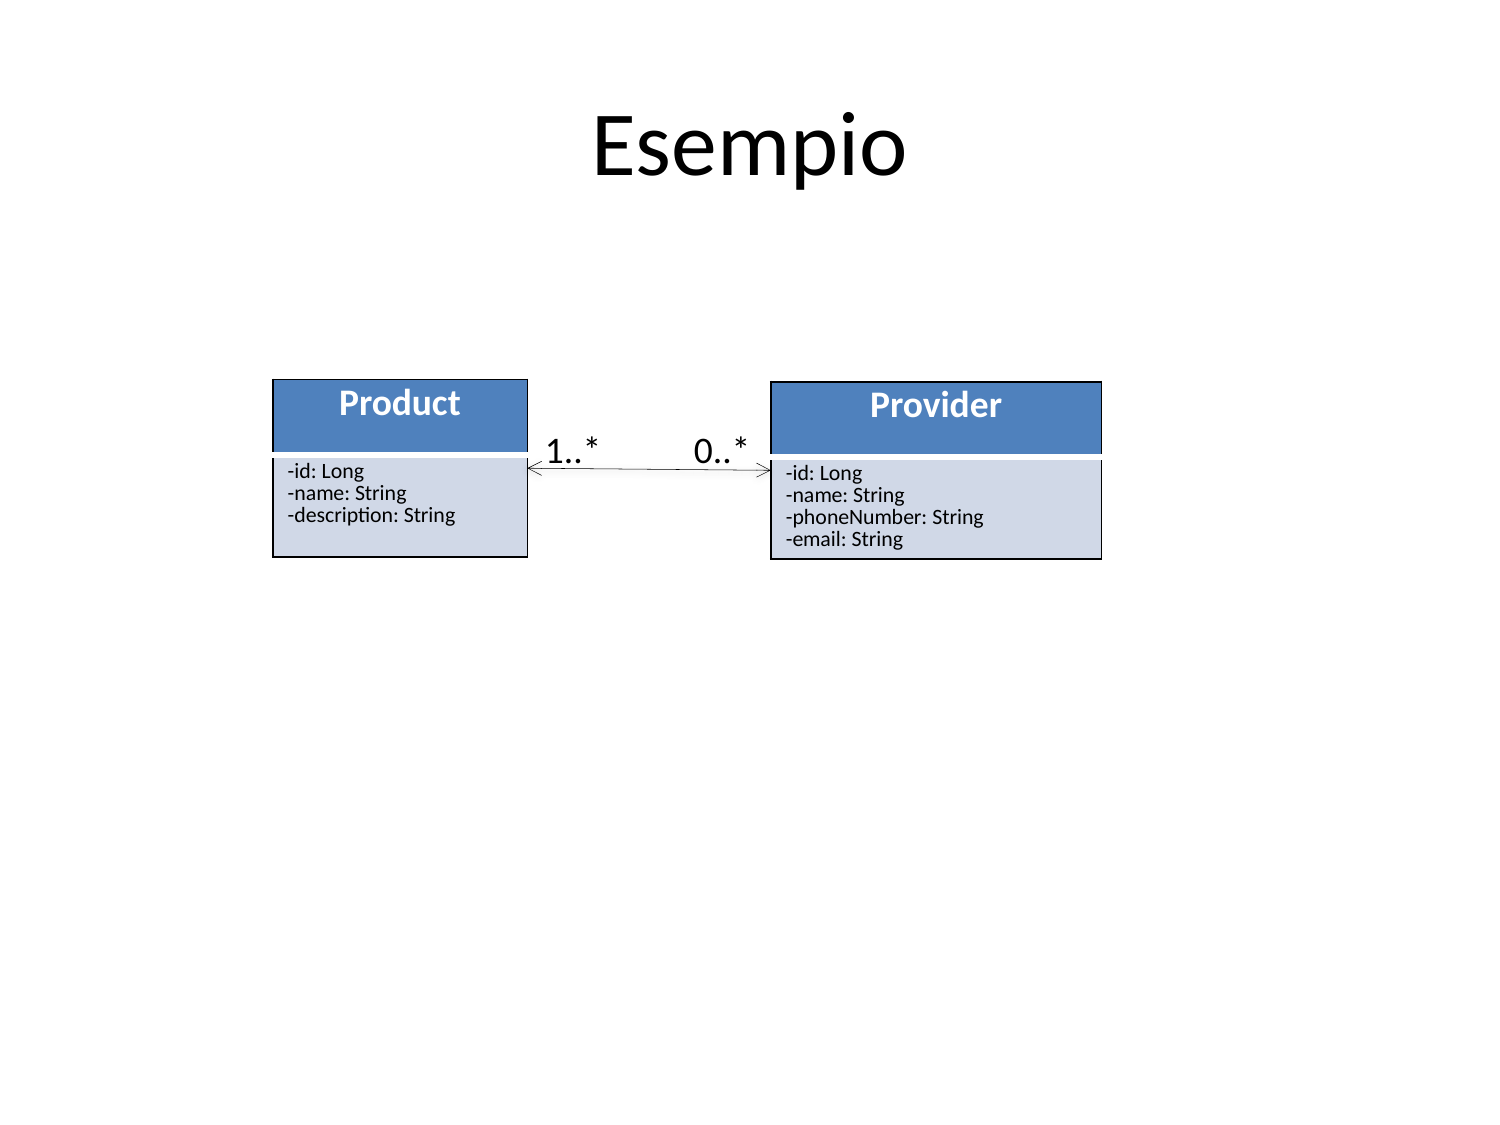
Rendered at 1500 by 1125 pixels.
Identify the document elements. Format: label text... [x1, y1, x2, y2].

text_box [527, 476, 771, 480]
title Esempio [75, 45, 1425, 233]
table_header Provider [772, 383, 1101, 454]
text_box 1..* [530, 418, 617, 475]
table_cell -id: Long -name: String -description: String [274, 458, 527, 556]
table_header Product [274, 380, 527, 452]
table_cell -id: Long -name: String -phoneNumber: String -email: String [772, 460, 1101, 558]
text_box 0..* [679, 418, 766, 475]
